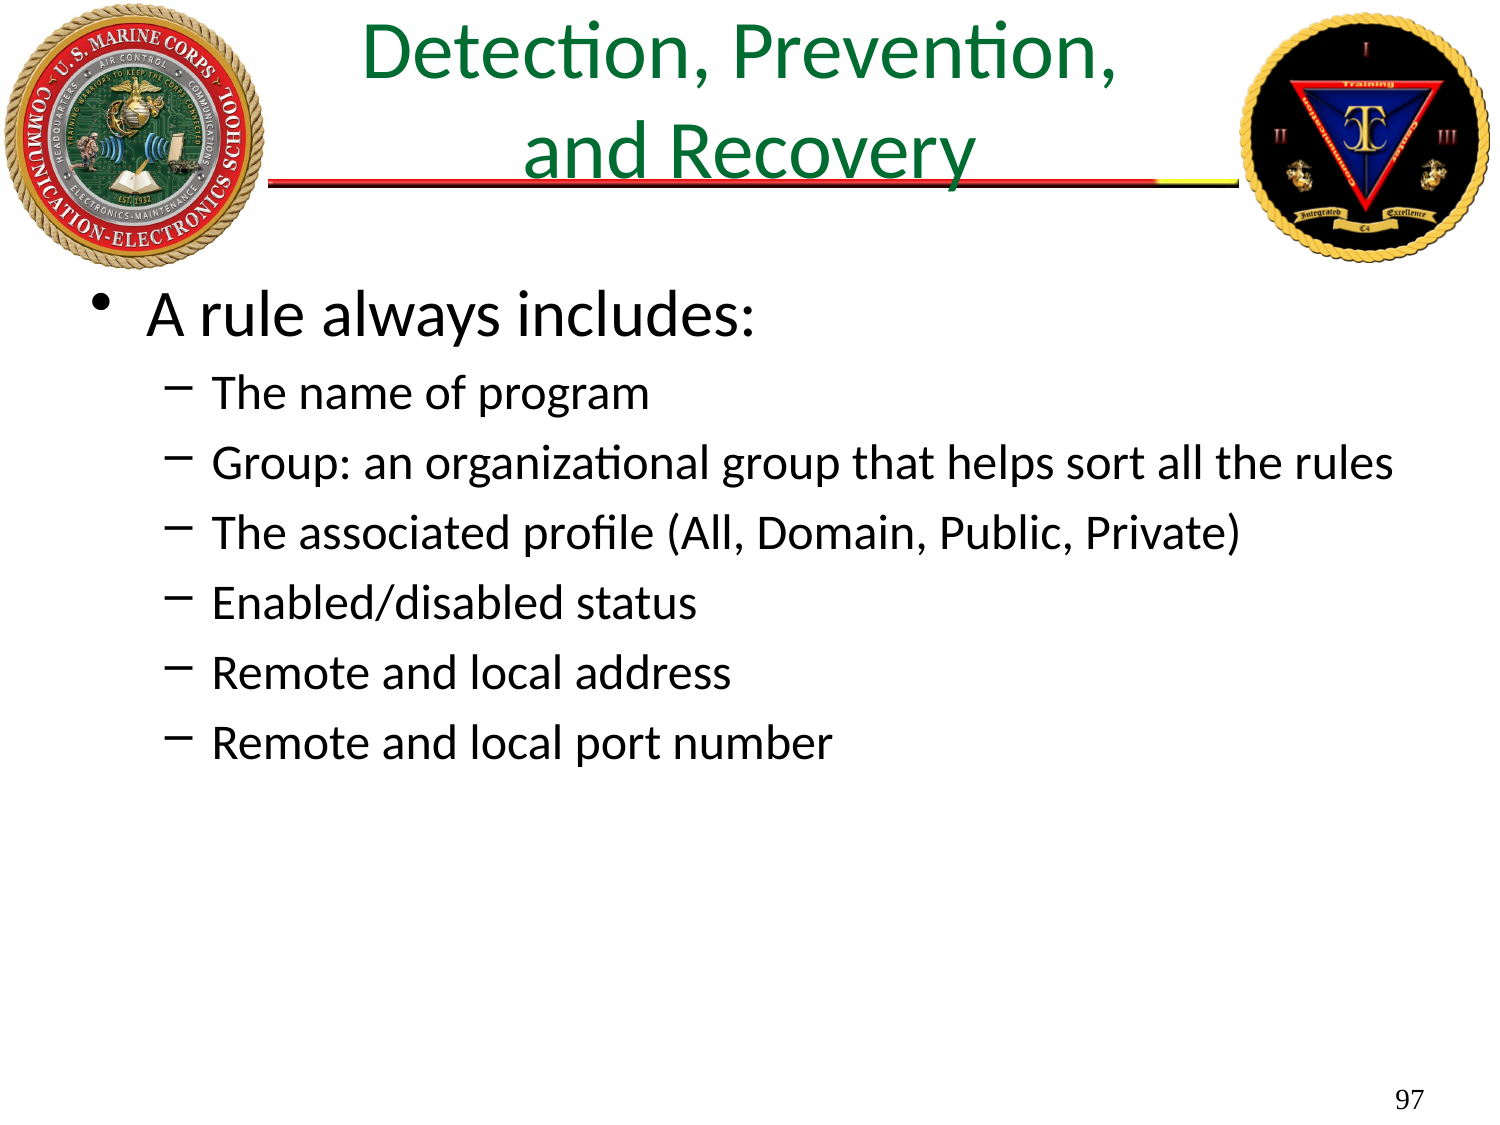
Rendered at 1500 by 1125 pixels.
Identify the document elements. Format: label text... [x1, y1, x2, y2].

list A rule always includes: The name of program Group: an organizational group that helps sort all the rules The associated profile (All, Domain, Public, Private) Enabled/disabled status Remote and local address Remote and local port number [75, 262, 1425, 1005]
picture [0, 0, 1490, 274]
title Detection, Prevention, and Recovery [75, 0, 1425, 175]
